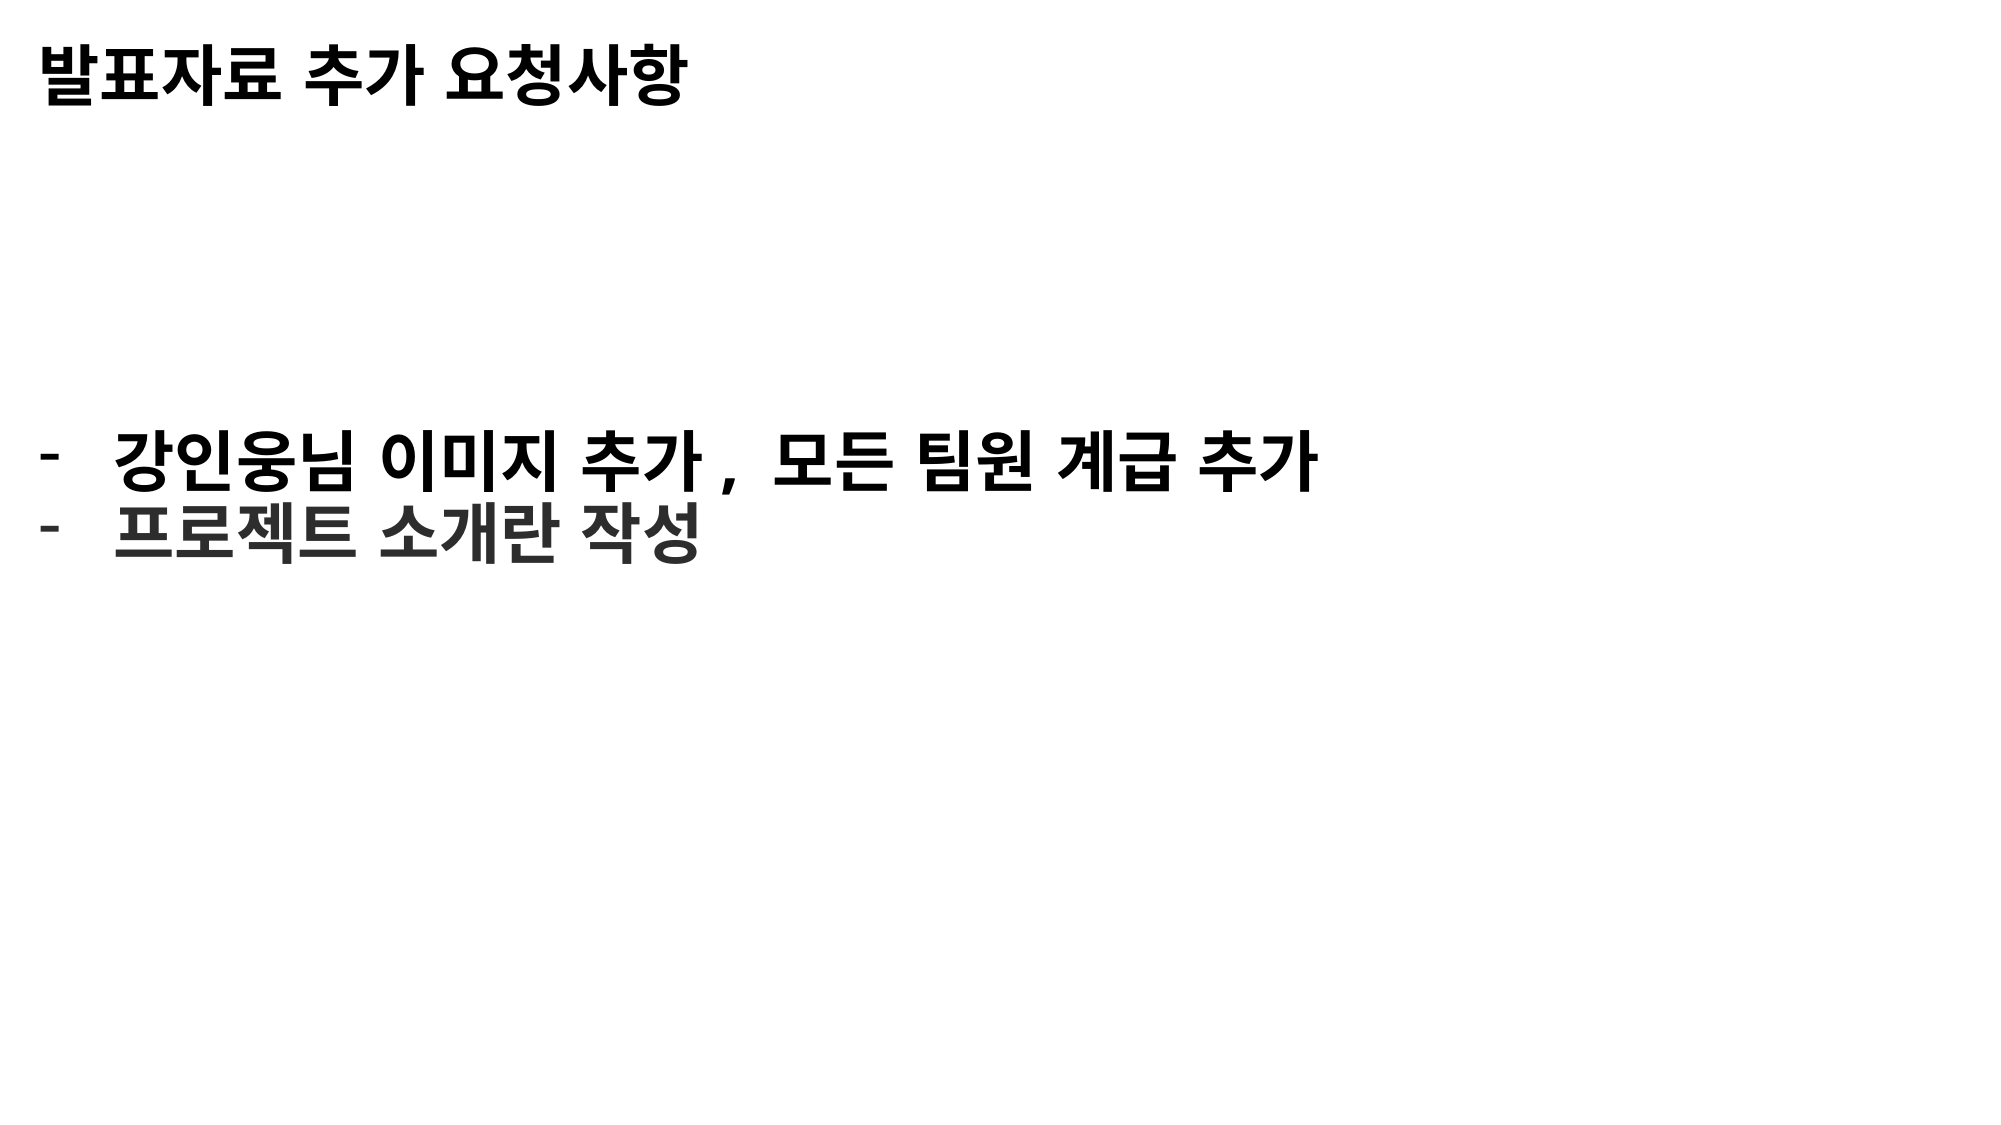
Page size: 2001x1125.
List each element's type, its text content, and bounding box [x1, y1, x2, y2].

text_box 강인웅님 이미지 추가, 모든 팀원 계급 추가 프로젝트 소개란 작성 [23, 117, 1541, 956]
text_box 발표자료 추가 요청사항 [23, 20, 1749, 138]
